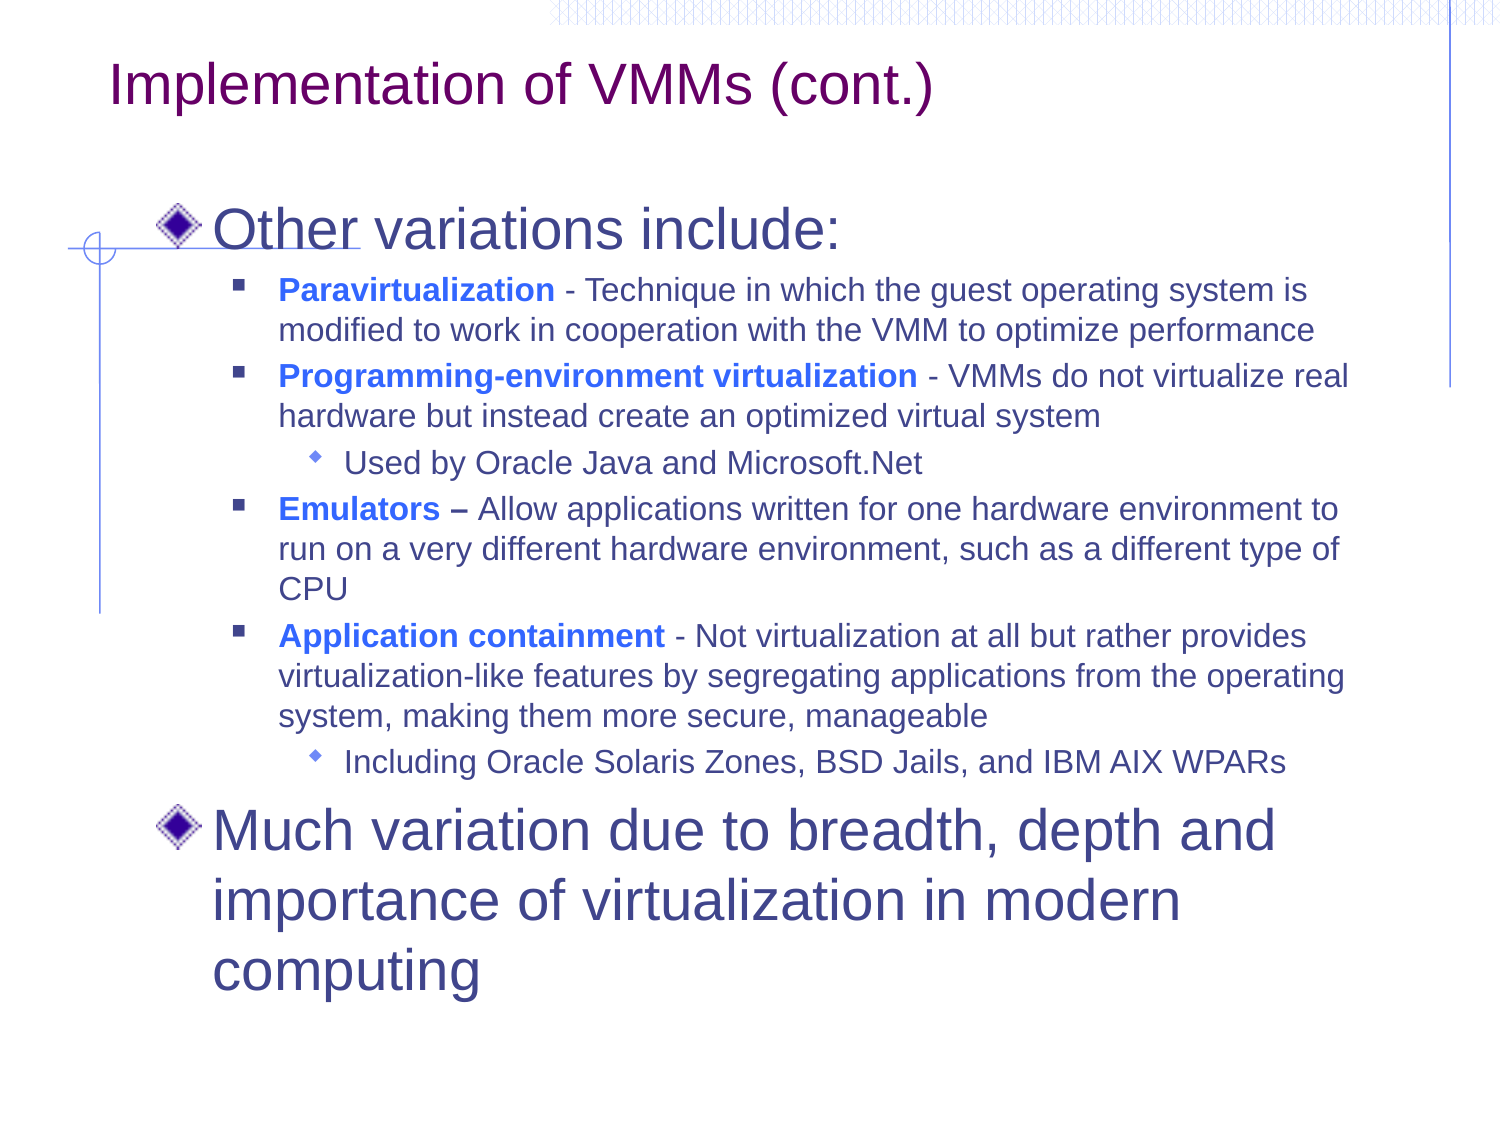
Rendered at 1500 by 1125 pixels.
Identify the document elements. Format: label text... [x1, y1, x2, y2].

picture [156, 203, 202, 249]
title Implementation of VMMs (cont.) [93, 29, 1444, 125]
picture [156, 804, 202, 850]
list Other variations include: Paravirtualization - Technique in which the guest operating system is modified to work in cooperation with the VMM to optimize performance Programming-environment virtualization - VMMs do not virtualize real hardware but instead create an optimized virtual system Used by Oracle Java and Microsoft.Net Emulators – Allow applications written for one hardware environment to run on a very different hardware environment, such as a different type of CPU Application containment - Not virtualization at all but rather provides virtualization-like features by segregating applications from the operating system, making them more secure, manageable Including Oracle Solaris Zones, BSD Jails, and IBM AIX WPARs Much variation due to breadth, depth and importance of virtualization in modern computing [141, 183, 1406, 928]
